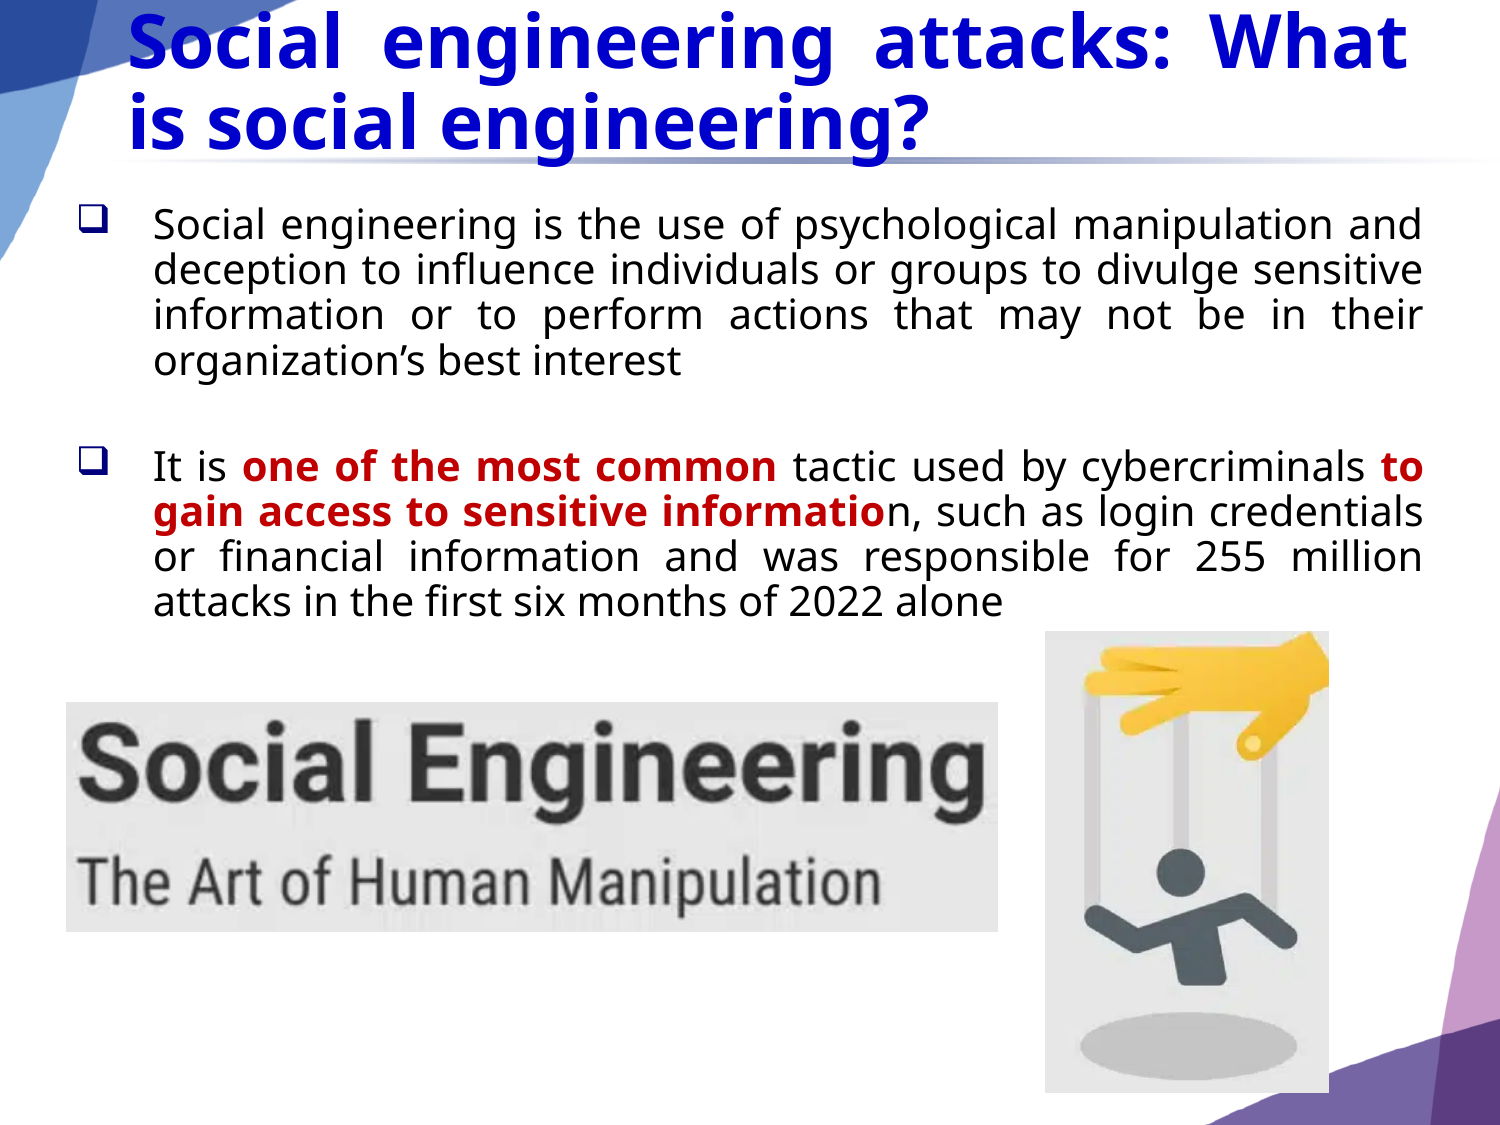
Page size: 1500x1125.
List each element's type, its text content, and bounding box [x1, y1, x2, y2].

list Social engineering is the use of psychological manipulation and deception to influence individuals or groups to divulge sensitive information or to perform actions that may not be in their organization’s best interest It is one of the most common tactic used by cybercriminals to gain access to sensitive information, such as login credentials or financial information and was responsible for 255 million attacks in the first six months of 2022 alone [60, 196, 1440, 1083]
text_box [725, 537, 775, 588]
title Social engineering attacks: What is social engineering? [111, 18, 1426, 151]
picture [0, 0, 1500, 1125]
